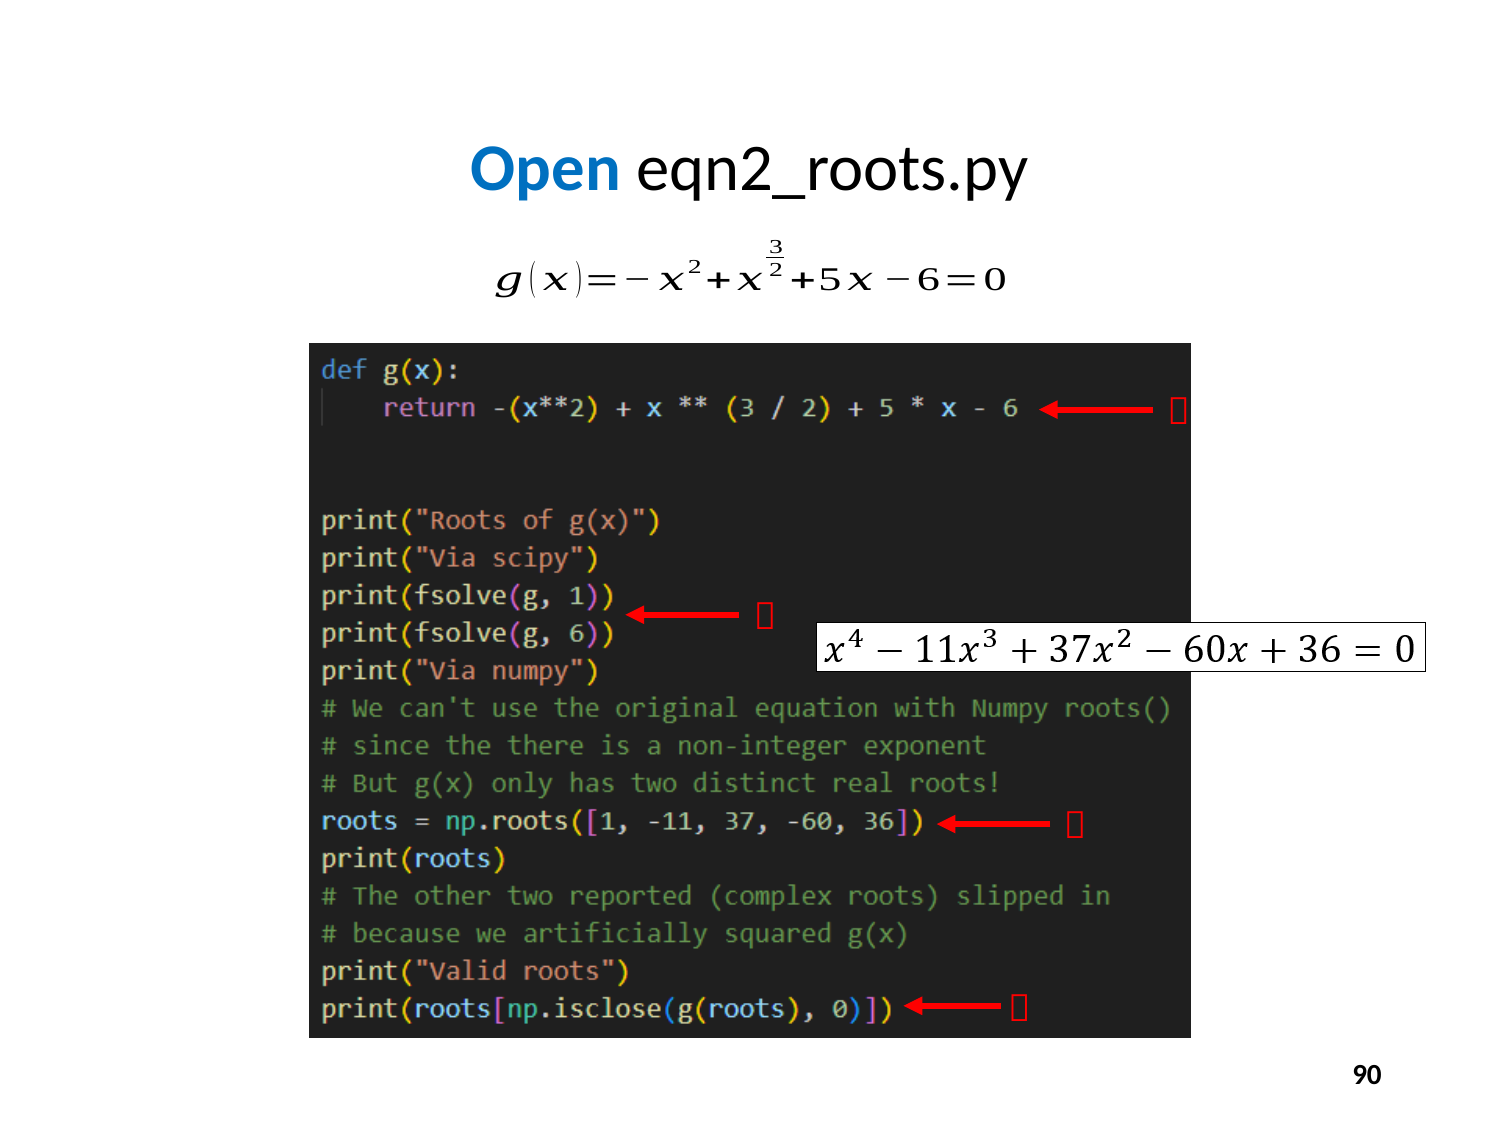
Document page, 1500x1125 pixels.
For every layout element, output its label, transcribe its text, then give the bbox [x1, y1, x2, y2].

title Open eqn2_roots.py [103, 59, 1397, 278]
picture [309, 343, 1426, 1038]
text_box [1038, 379, 1216, 440]
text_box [625, 584, 803, 646]
slide_number 90 [1059, 1042, 1397, 1103]
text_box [903, 976, 1057, 1038]
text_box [936, 793, 1112, 855]
